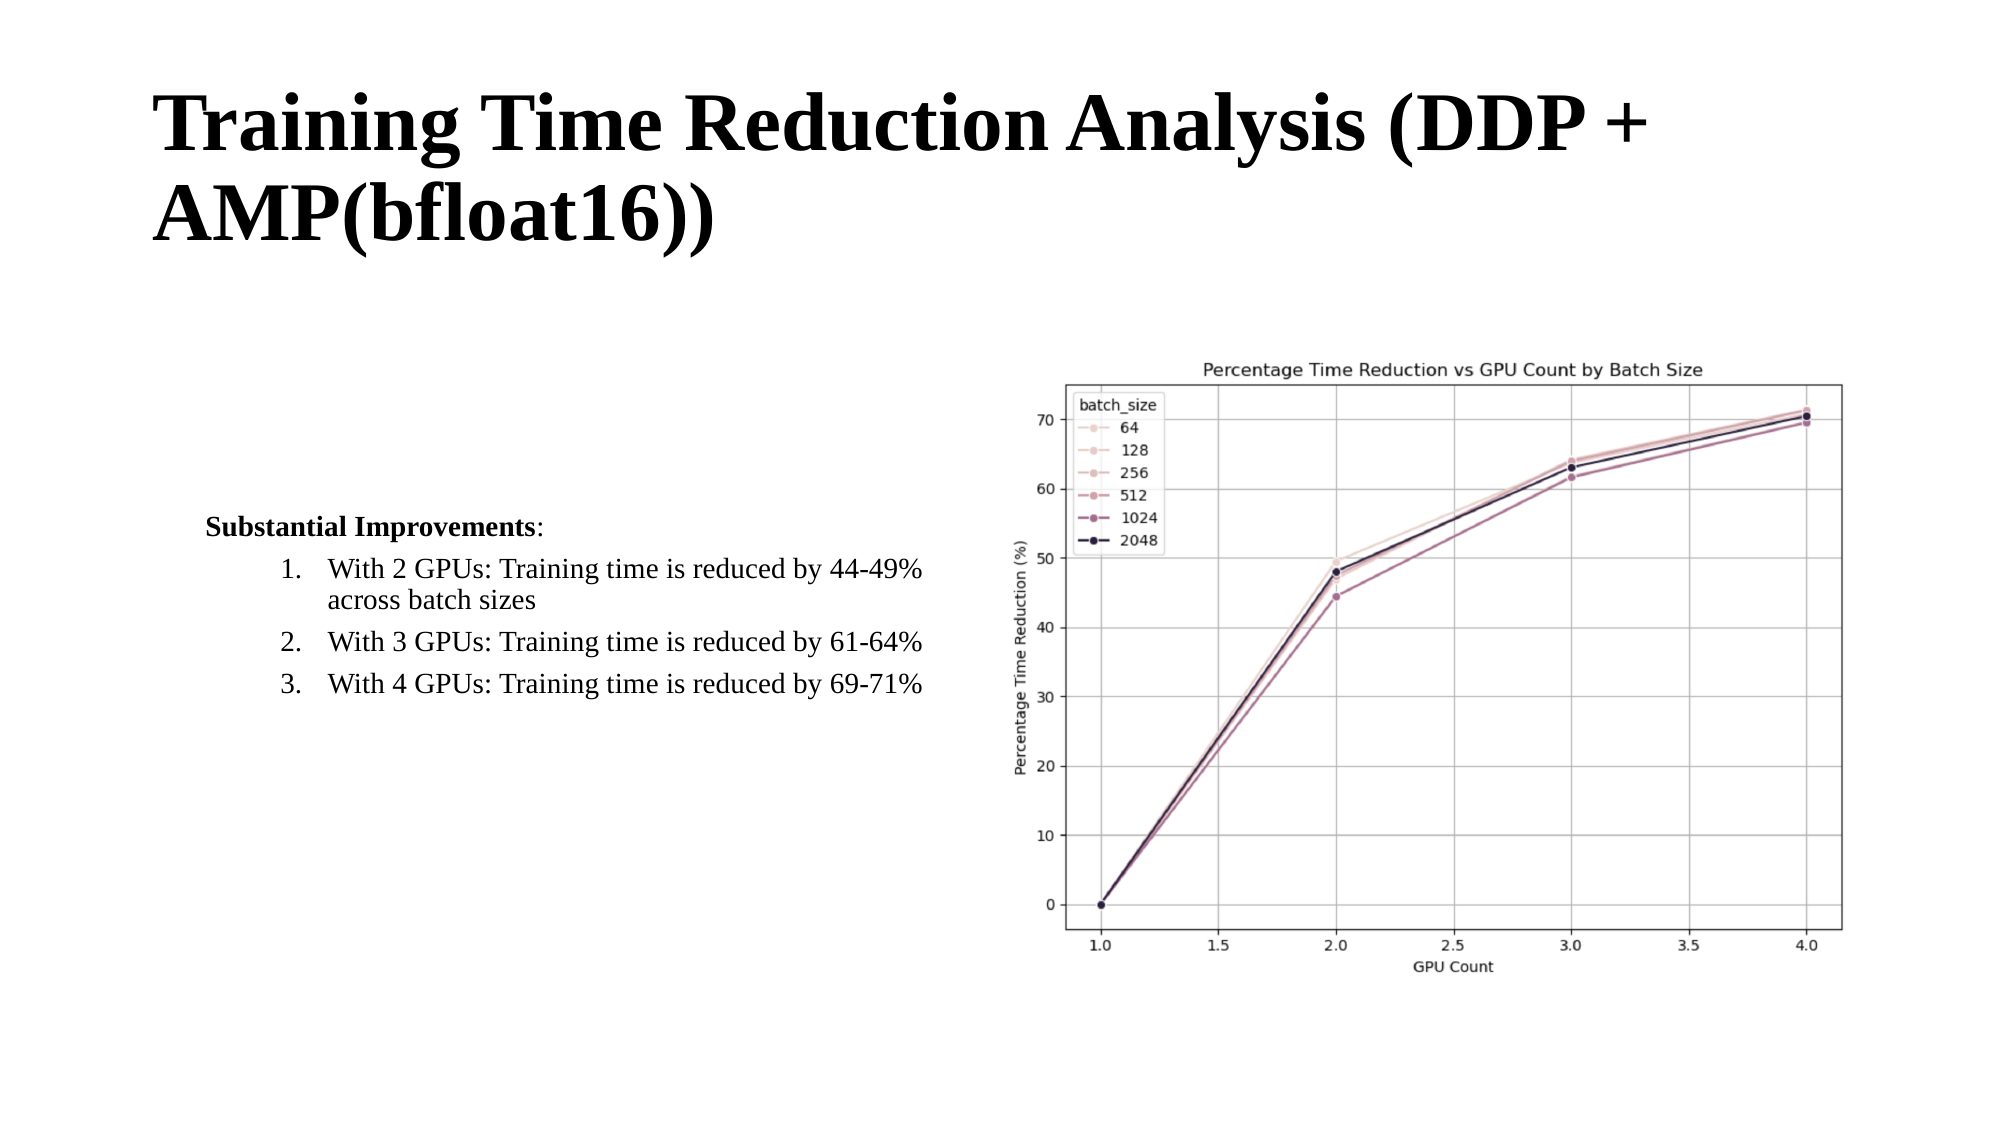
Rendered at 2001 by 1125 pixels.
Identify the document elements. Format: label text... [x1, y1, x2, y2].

picture [999, 351, 1931, 988]
title Training Time Reduction Analysis (DDP + AMP(bfloat16)) [137, 59, 1863, 278]
list Substantial Improvements: With 2 GPUs: Training time is reduced by 44-49% across batch sizes With 3 GPUs: Training time is reduced by 61-64% With 4 GPUs: Training time is reduced by 69-71% [190, 503, 941, 808]
